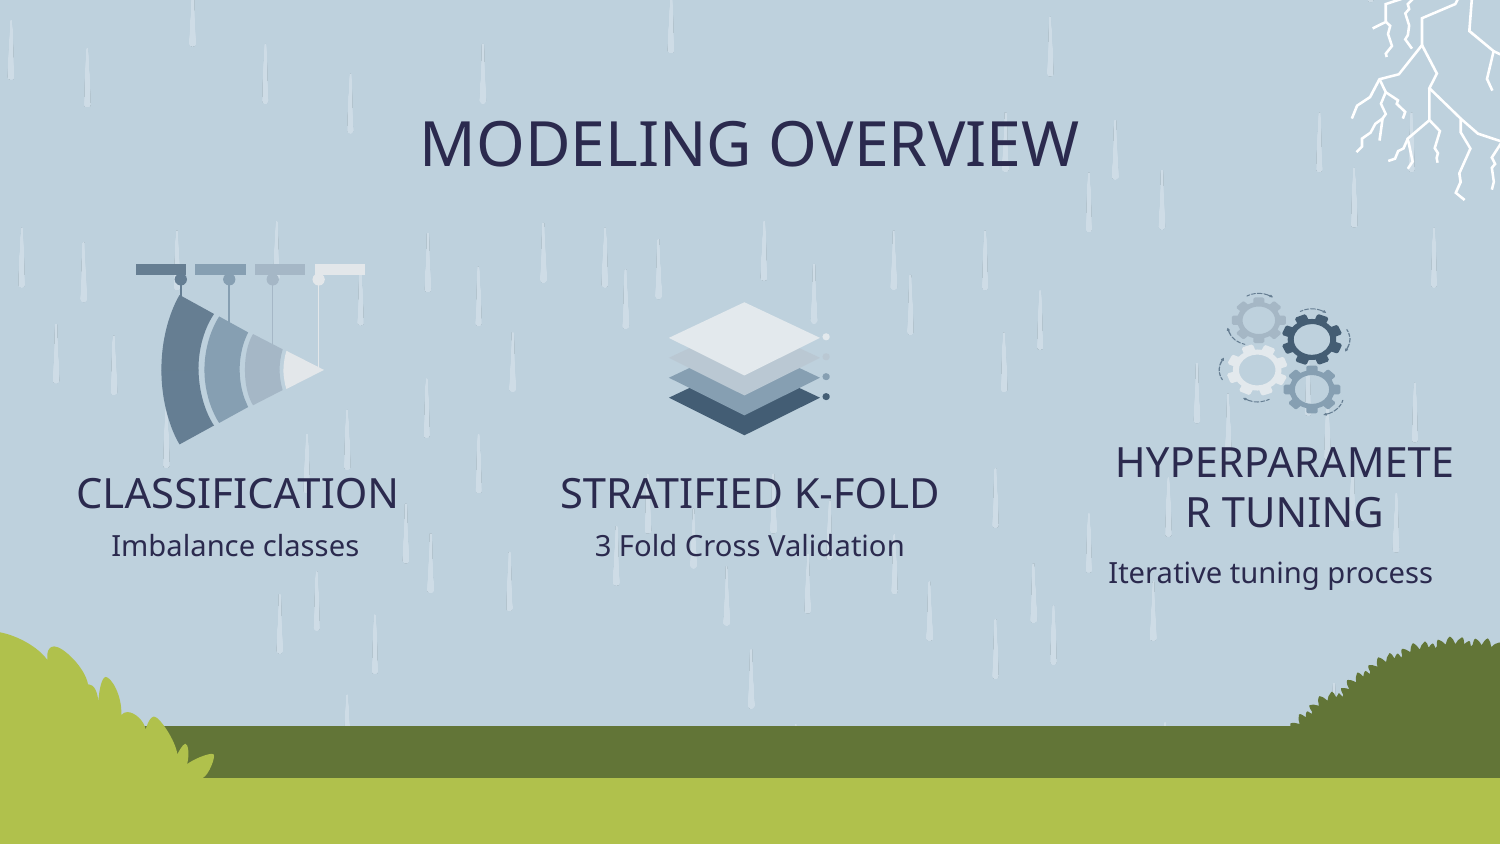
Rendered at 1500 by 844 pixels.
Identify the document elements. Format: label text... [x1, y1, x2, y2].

subtitle 3 Fold Cross Validation [520, 532, 980, 645]
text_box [1218, 292, 1351, 416]
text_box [135, 263, 366, 445]
subtitle HYPERPARAMETER TUNING [1089, 473, 1480, 539]
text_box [1350, 0, 1500, 202]
subtitle CLASSIFICATION [42, 453, 433, 511]
subtitle Iterative tuning process [1041, 539, 1500, 618]
subtitle Imbalance classes [21, 511, 480, 692]
title MODELING OVERVIEW [116, 88, 1345, 179]
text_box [668, 301, 832, 436]
subtitle STRATIFIED K-FOLD [520, 453, 980, 532]
